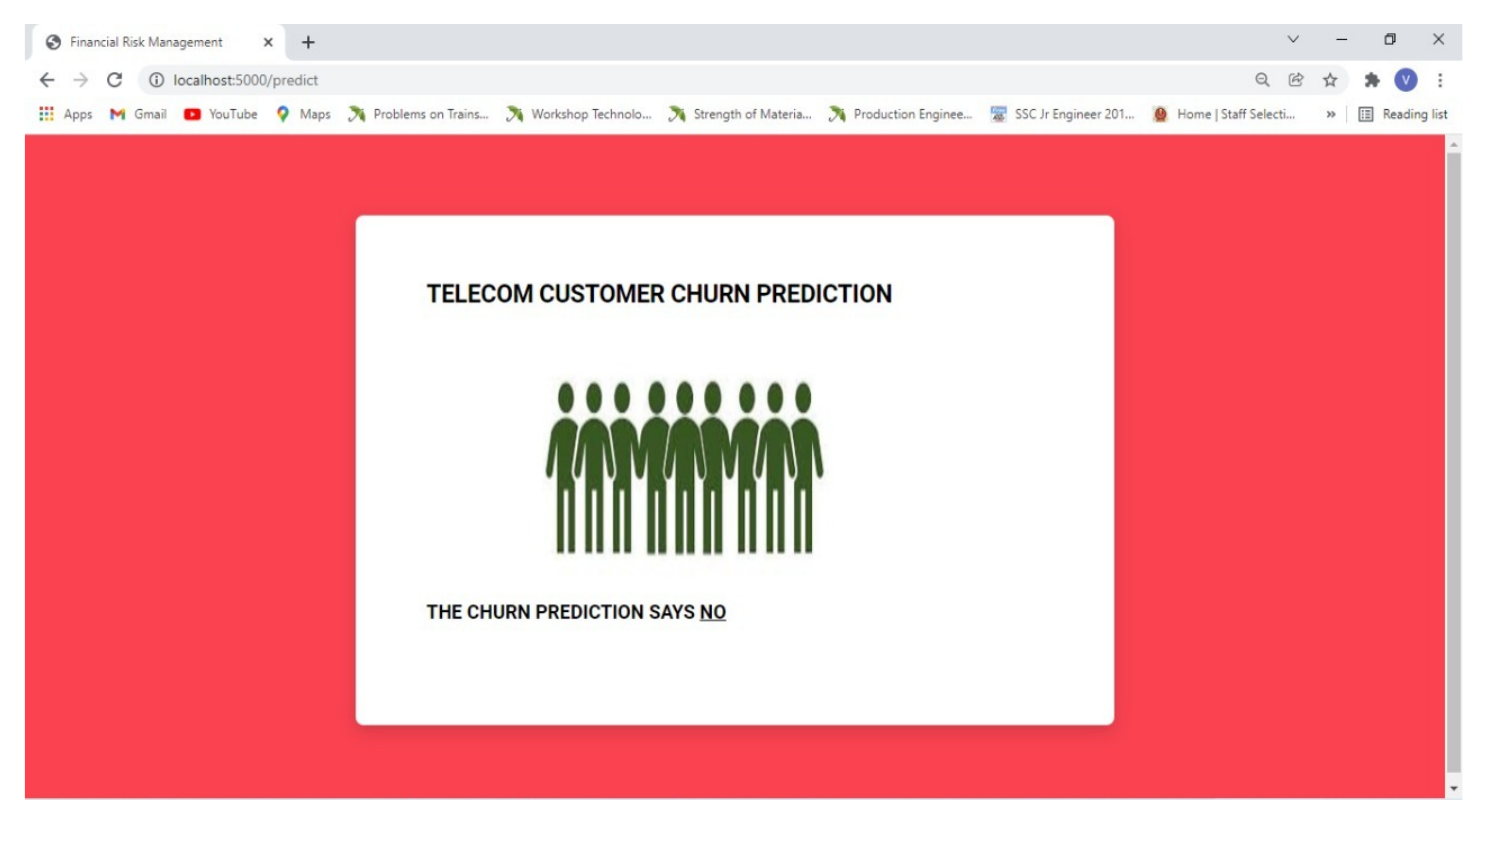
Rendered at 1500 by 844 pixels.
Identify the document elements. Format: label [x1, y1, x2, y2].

picture [24, 24, 1463, 800]
